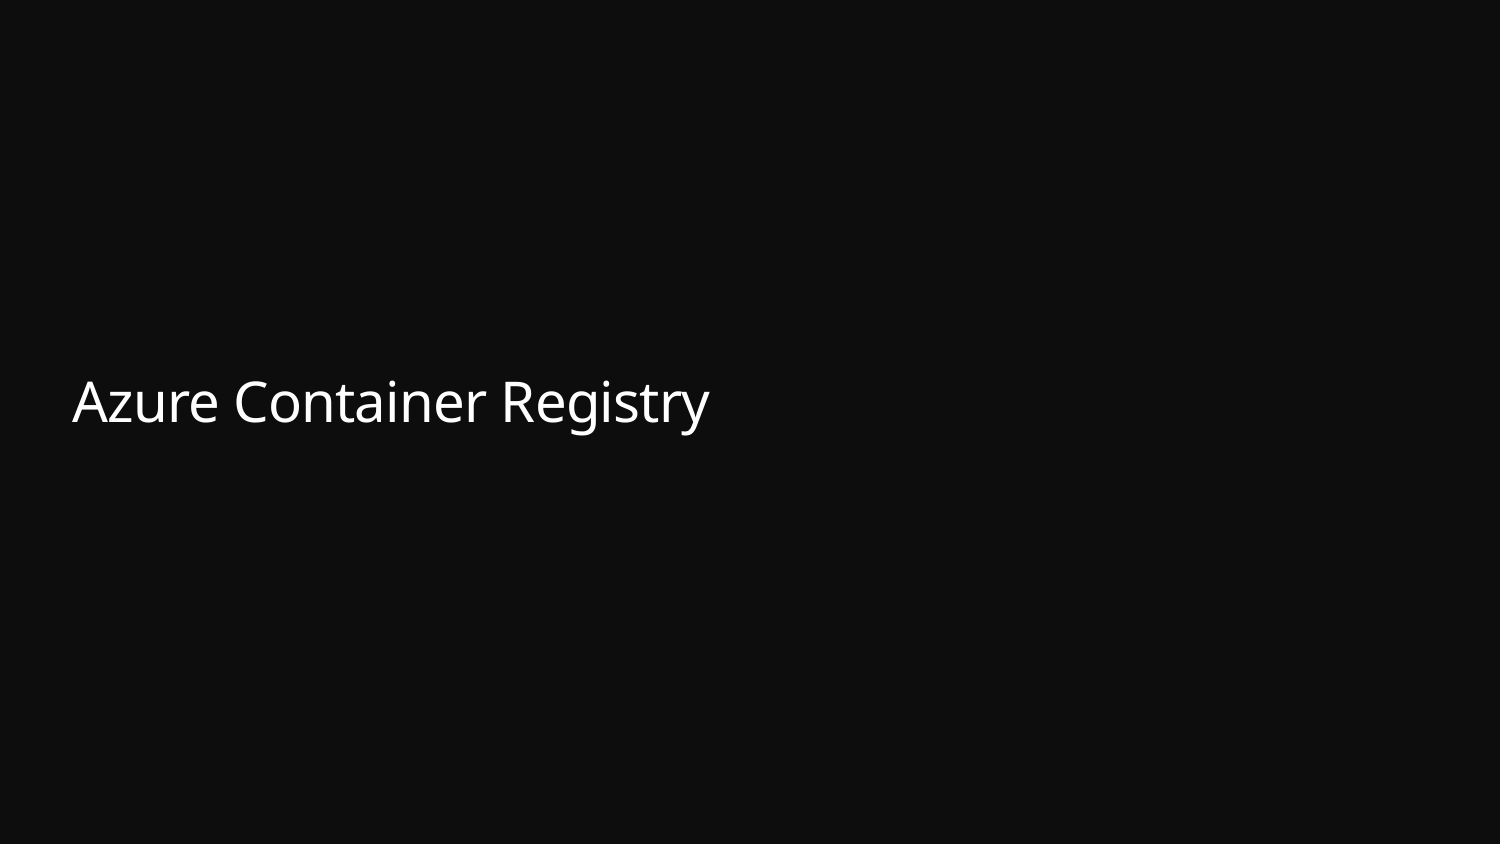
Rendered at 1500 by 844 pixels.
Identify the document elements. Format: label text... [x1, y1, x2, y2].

title Azure Container Registry [71, 373, 1197, 435]
